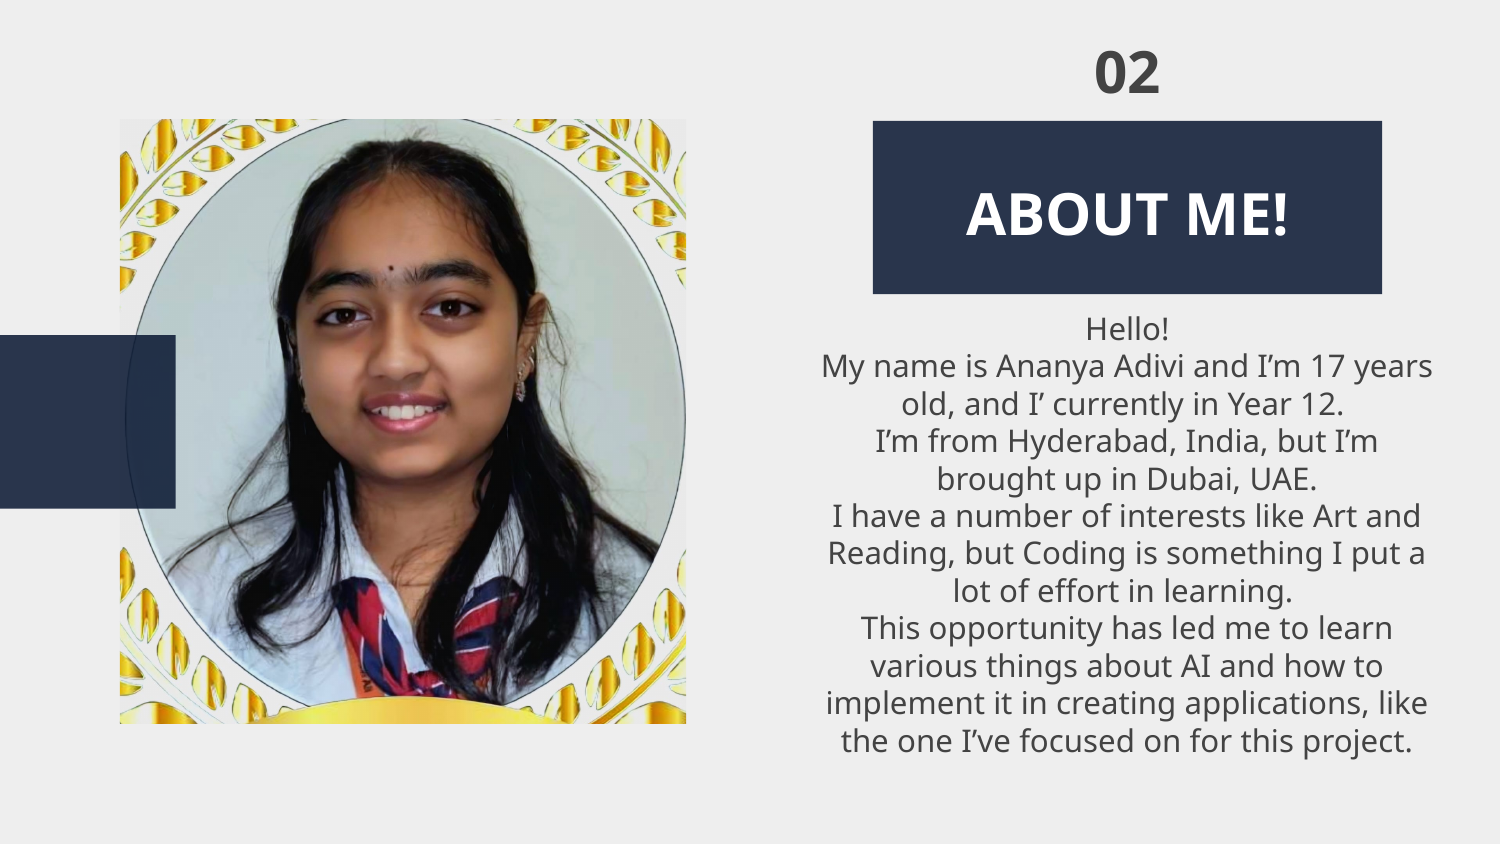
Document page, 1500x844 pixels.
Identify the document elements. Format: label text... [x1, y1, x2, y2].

text_box [0, 335, 114, 509]
title ABOUT ME! [890, 152, 1365, 272]
text_box [872, 120, 1383, 294]
text_box 02 [1067, 19, 1188, 120]
subtitle Hello! My name is Ananya Adivi and I’m 17 years old, and I’ currently in Year 12. I’m from Hyderabad, India, but I’m brought up in Dubai, UAE. I have a number of interests like Art and Reading, but Coding is something I put a lot of effort in learning. This opportunity has led me to learn various things about AI and how to implement it in creating applications, like the one I’ve focused on for this project. [804, 294, 1451, 752]
picture [119, 119, 687, 725]
